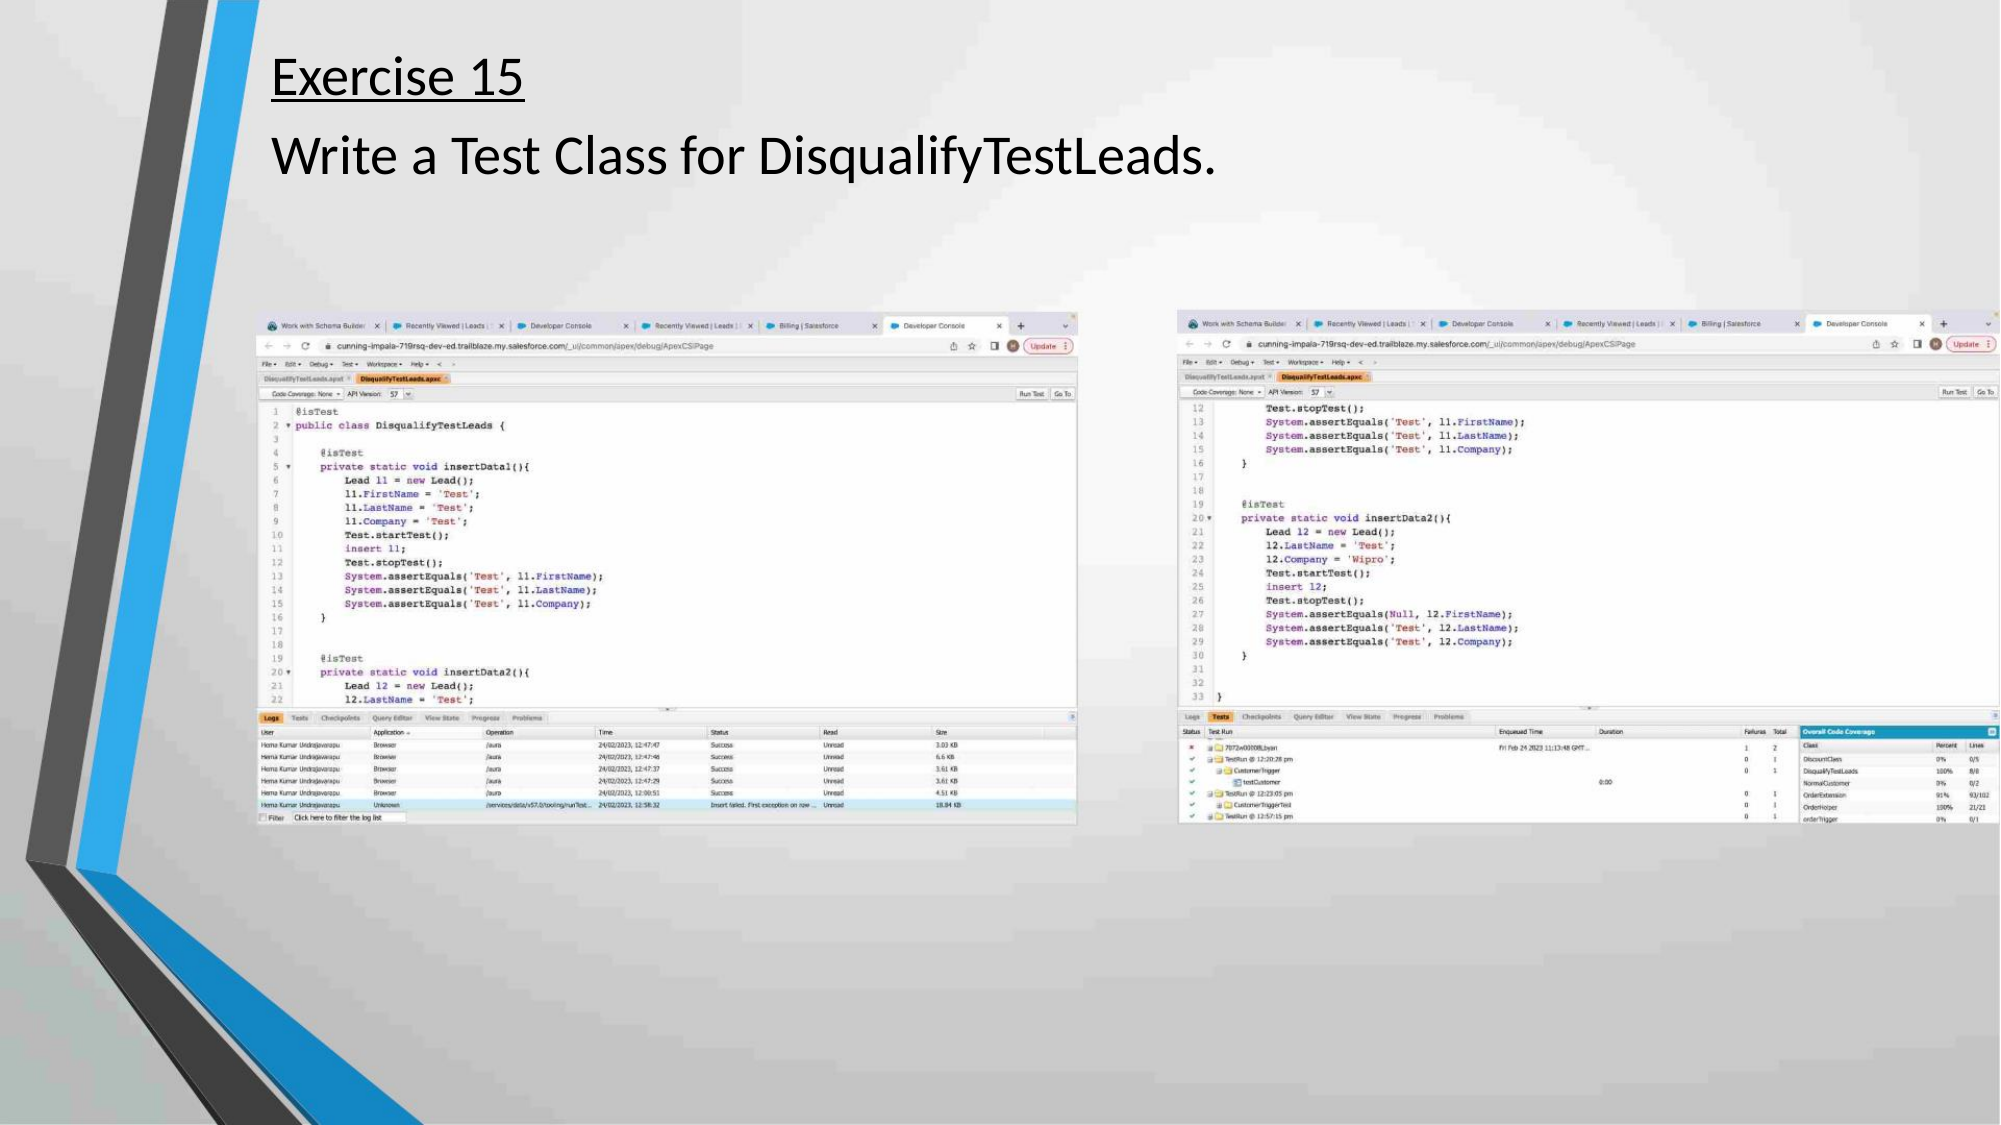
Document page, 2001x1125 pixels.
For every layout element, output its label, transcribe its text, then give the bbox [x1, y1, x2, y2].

text_box Exercise 15 [271, 49, 552, 107]
text_box Write a Test Class for DisqualifyTestLeads. [271, 129, 1257, 187]
text_box [0, 0, 2000, 1125]
